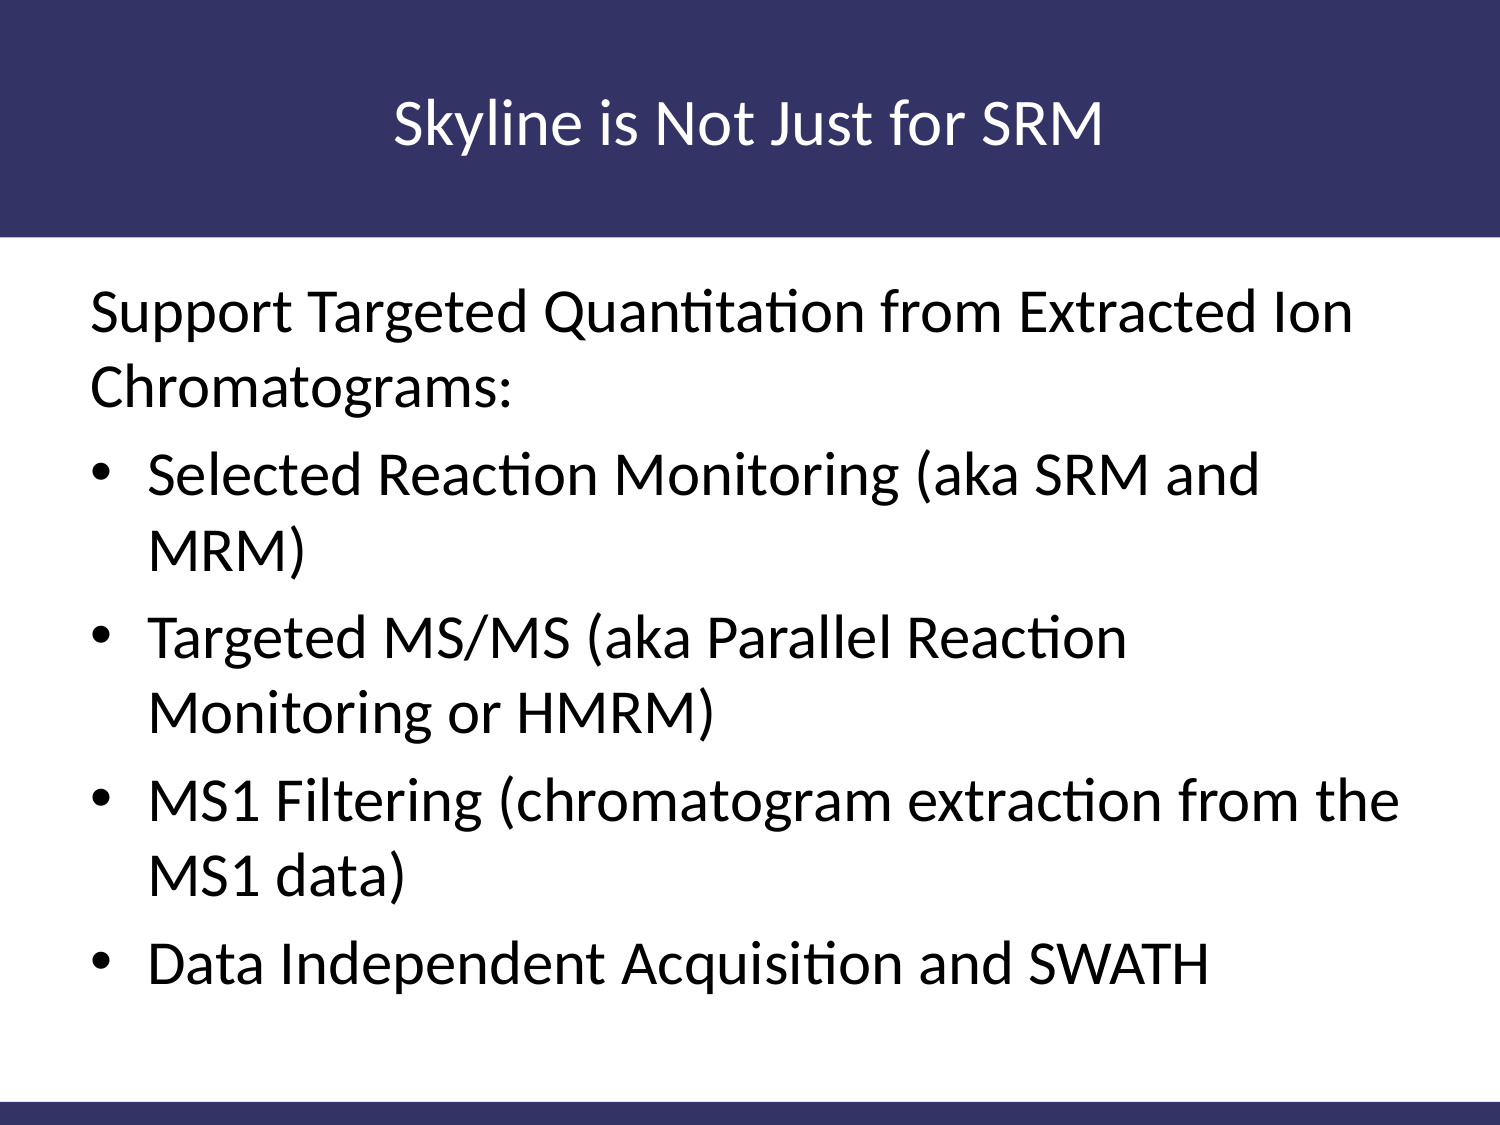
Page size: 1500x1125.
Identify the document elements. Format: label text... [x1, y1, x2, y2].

list Support Targeted Quantitation from Extracted Ion Chromatograms: Selected Reaction Monitoring (aka SRM and MRM) Targeted MS/MS (aka Parallel Reaction Monitoring or HMRM) MS1 Filtering (chromatogram extraction from the MS1 data) Data Independent Acquisition and SWATH [75, 262, 1425, 1005]
title Skyline is Not Just for SRM [75, 24, 1425, 213]
